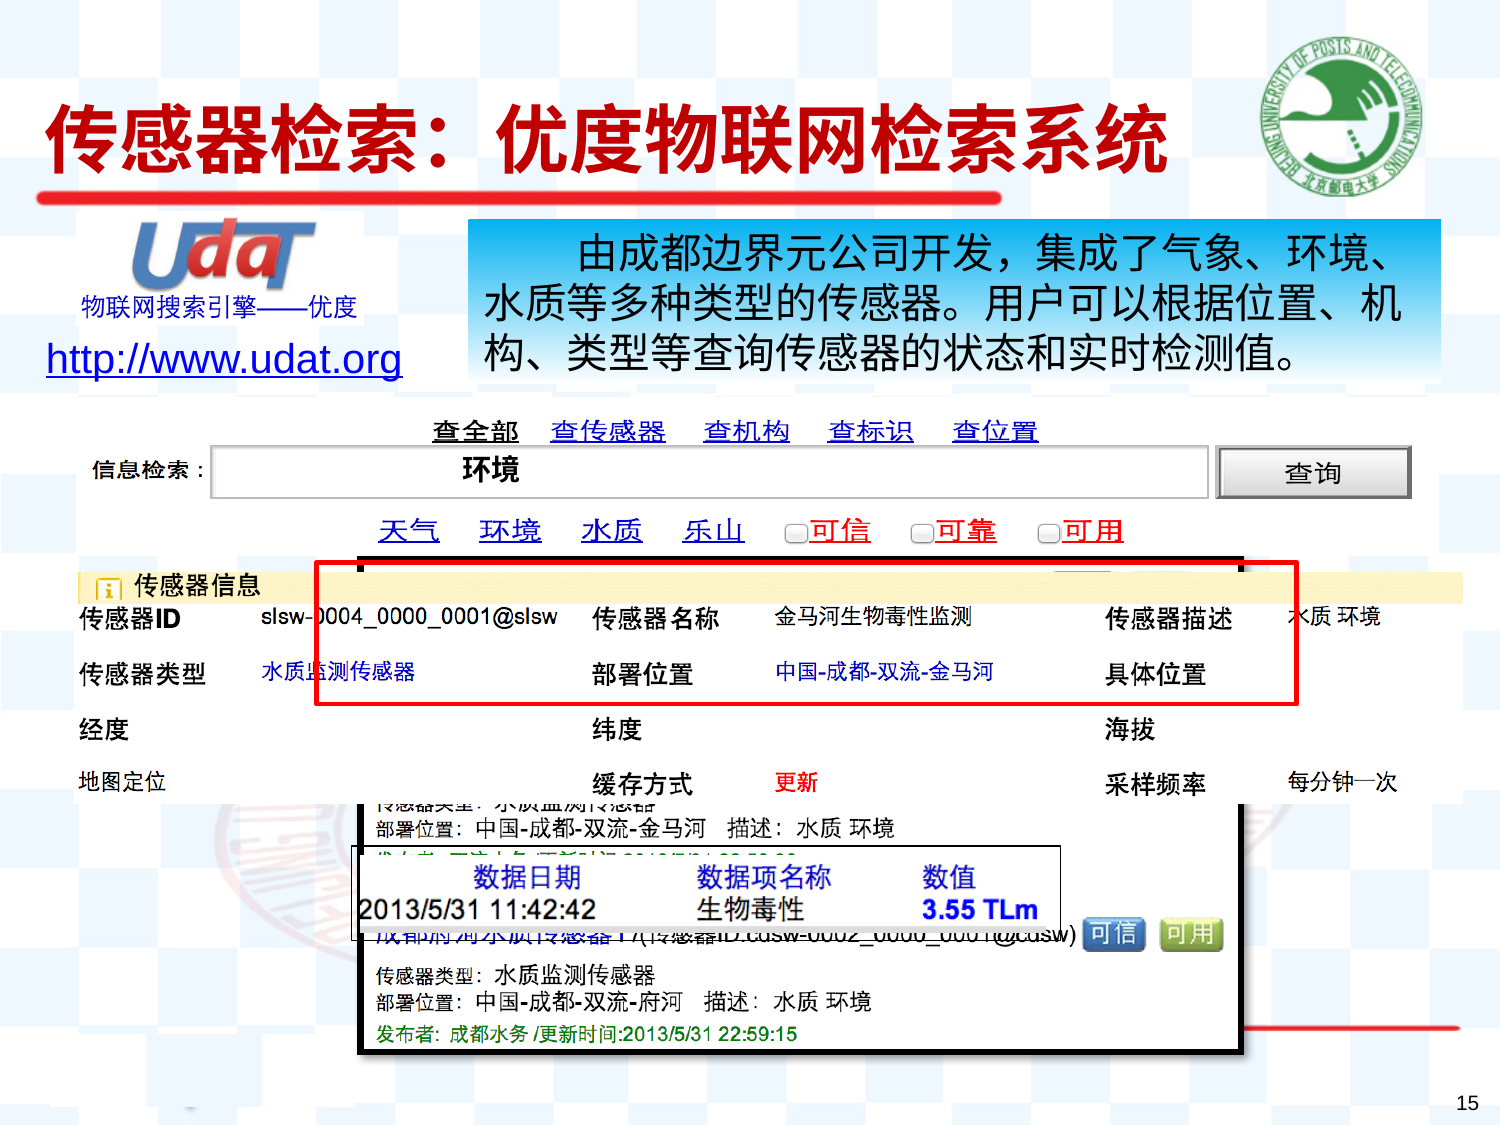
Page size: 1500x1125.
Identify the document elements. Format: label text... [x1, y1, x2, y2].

title 传感器检索：优度物联网检索系统 [29, 43, 1380, 232]
picture [0, 0, 1500, 1125]
text_box [1241, 564, 1297, 571]
text_box http://www.udat.org [31, 324, 418, 390]
text_box 由成都边界元公司开发，集成了气象、环境、水质等多种类型的传感器。用户可以根据位置、机构、类型等查询传感器的状态和实时检测值。 [467, 218, 1443, 386]
text_box [316, 564, 359, 571]
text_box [351, 845, 1061, 941]
